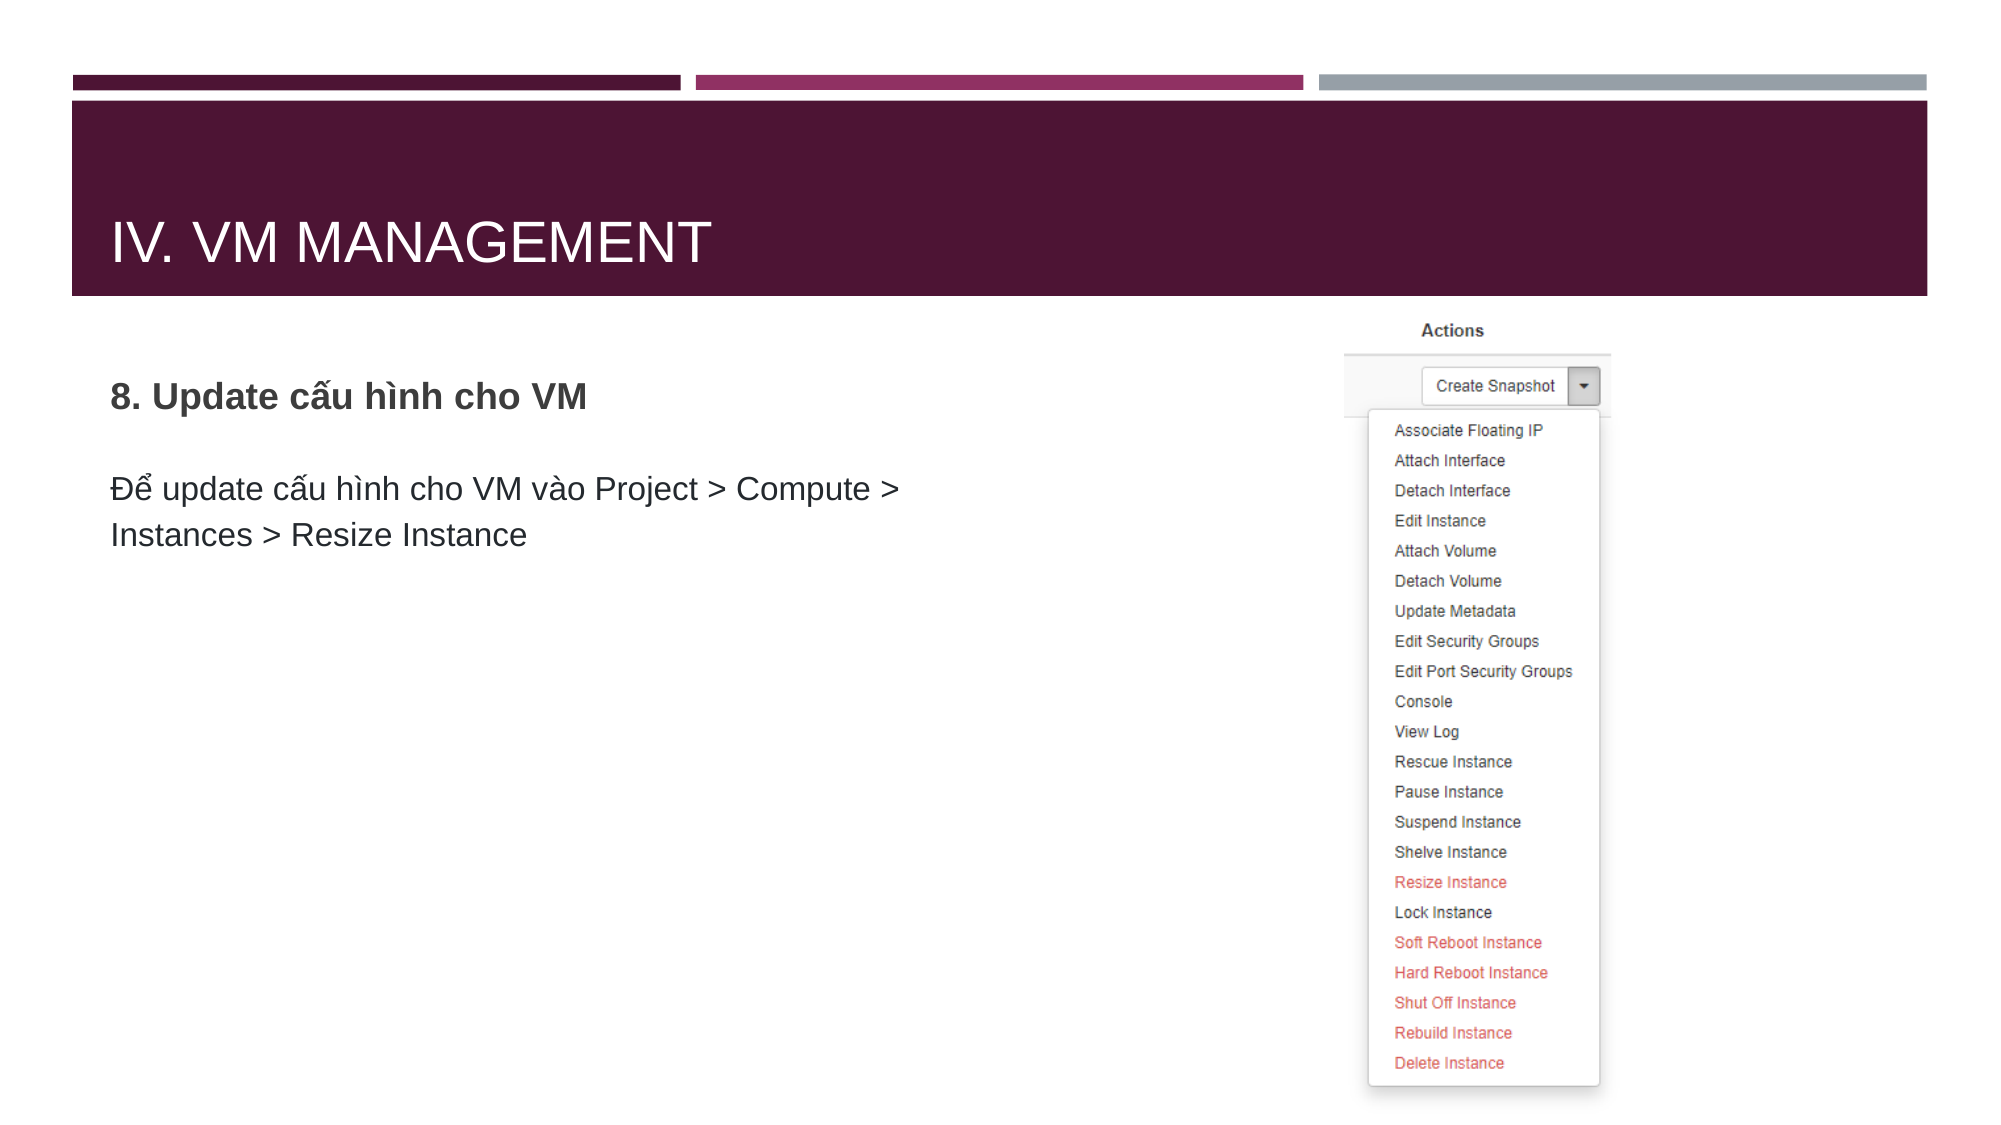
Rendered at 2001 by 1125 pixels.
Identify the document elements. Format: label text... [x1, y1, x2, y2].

title IV. VM MANAGEMENT [95, 115, 1905, 282]
picture [1344, 299, 1631, 1116]
list 8. Update cấu hình cho VM Để update cấu hình cho VM vào Project > Compute > Instances > Resize Instance [95, 373, 972, 977]
